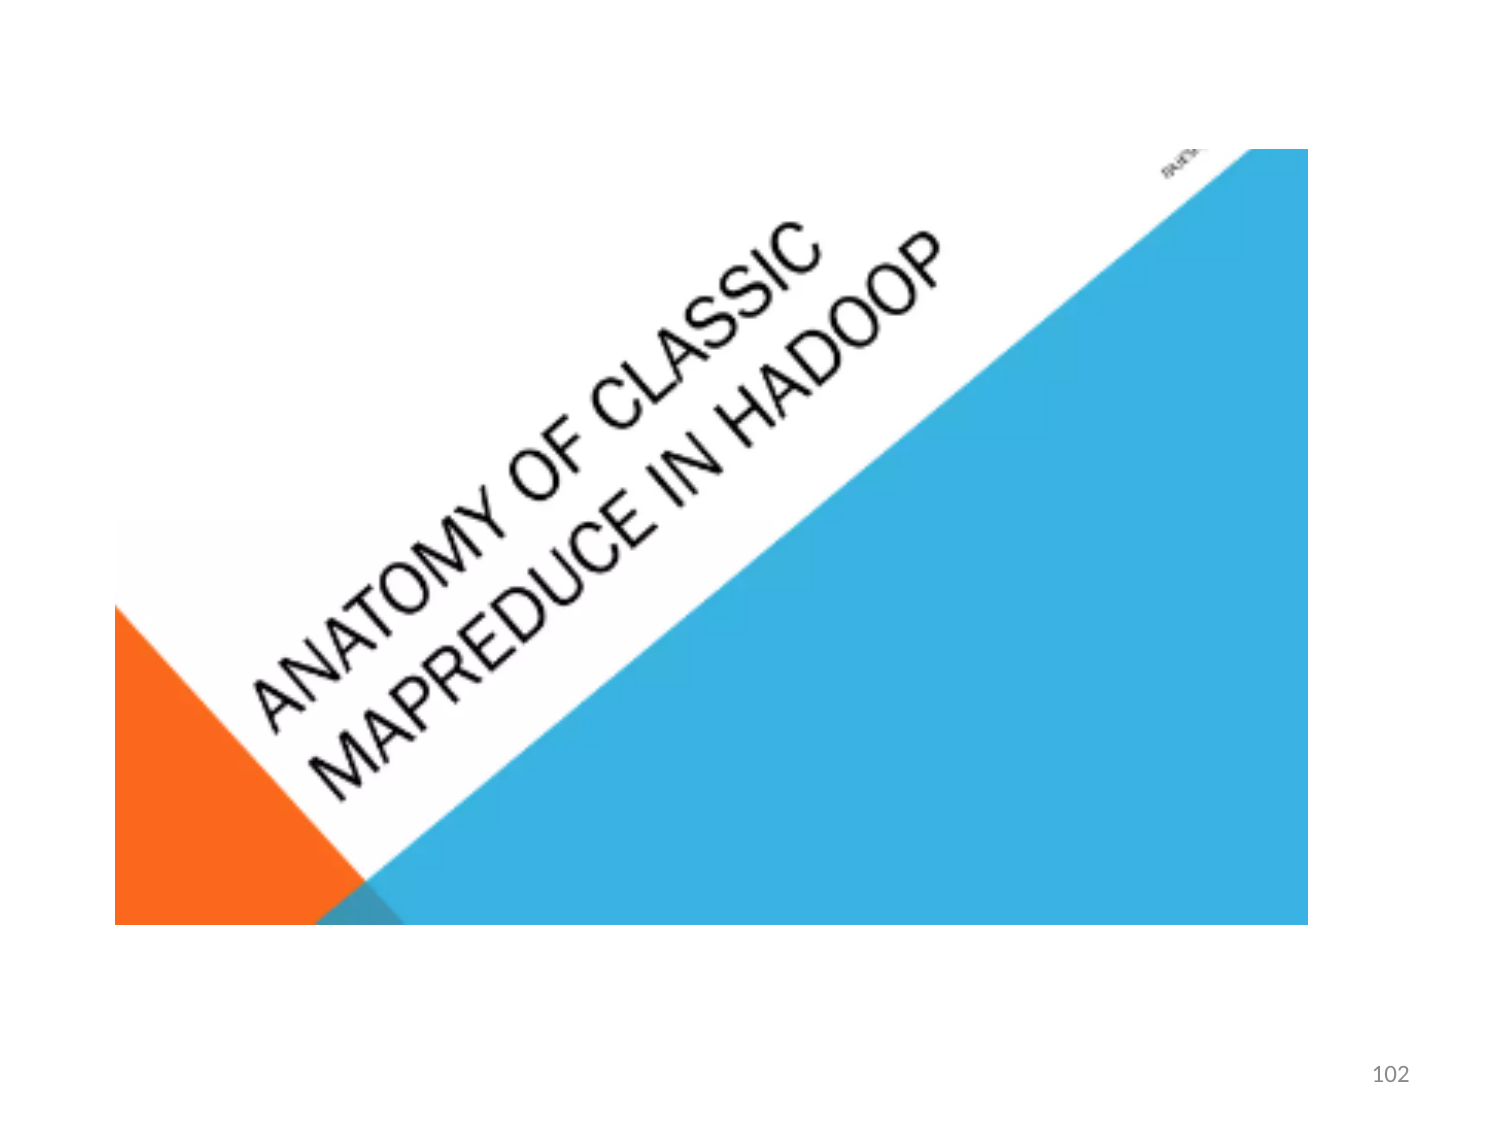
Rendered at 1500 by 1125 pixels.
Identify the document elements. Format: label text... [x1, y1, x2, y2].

slide_number 102 [1074, 1042, 1425, 1103]
picture [115, 149, 1308, 926]
